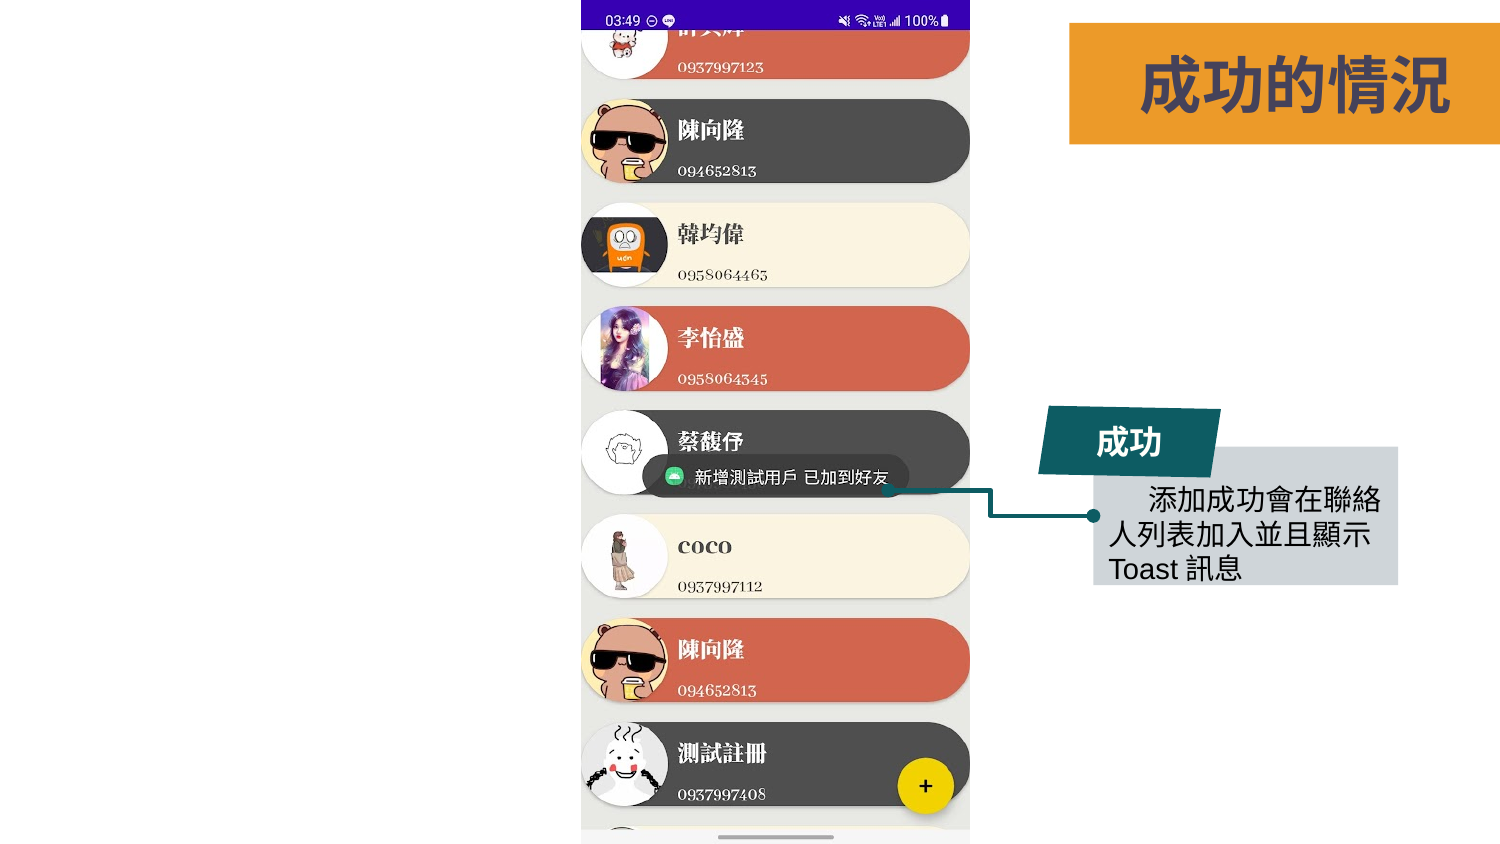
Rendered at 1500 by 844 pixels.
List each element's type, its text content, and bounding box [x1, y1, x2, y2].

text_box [581, 0, 1399, 844]
text_box 成功的情況 [1402, 22, 1500, 145]
